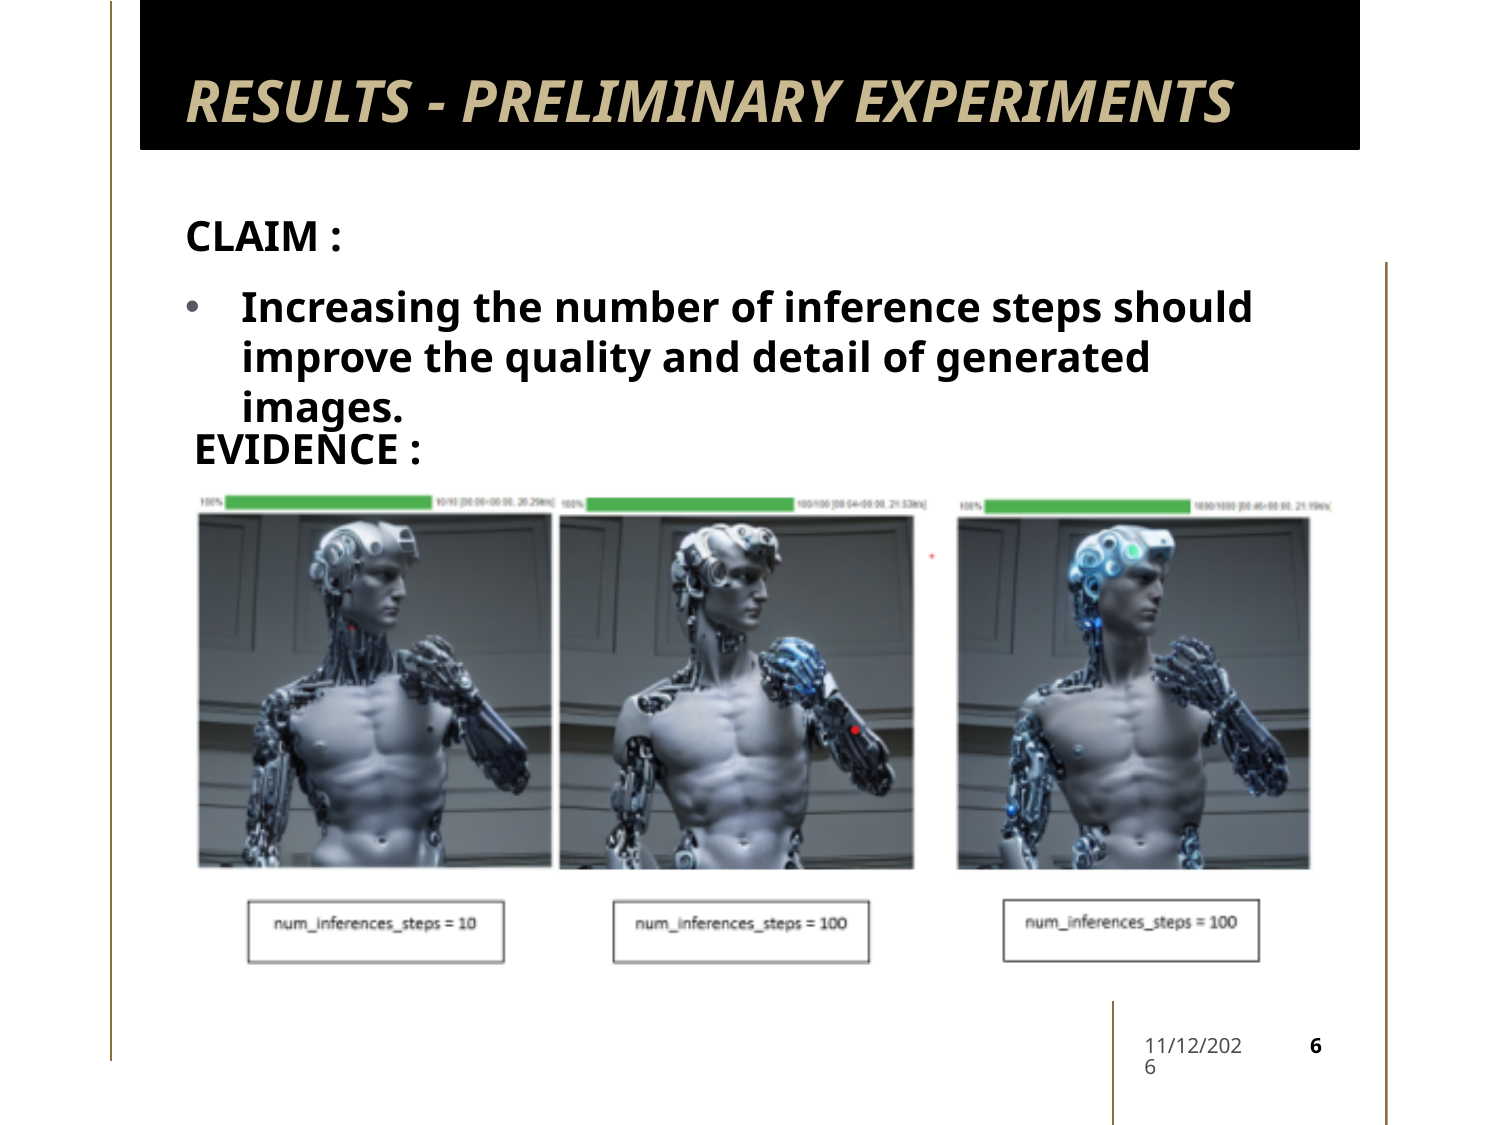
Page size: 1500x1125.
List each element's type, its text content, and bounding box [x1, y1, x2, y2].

text_box EVIDENCE : [178, 415, 929, 480]
picture [185, 475, 1347, 1001]
subtitle CLAIM : Increasing the number of inference steps should improve the quality and detail of generated images. [185, 210, 1322, 383]
title RESULTS - PRELIMINARY EXPERIMENTS [182, 69, 1324, 202]
slide_number 6 [1286, 1017, 1347, 1078]
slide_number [1129, 1020, 1264, 1074]
